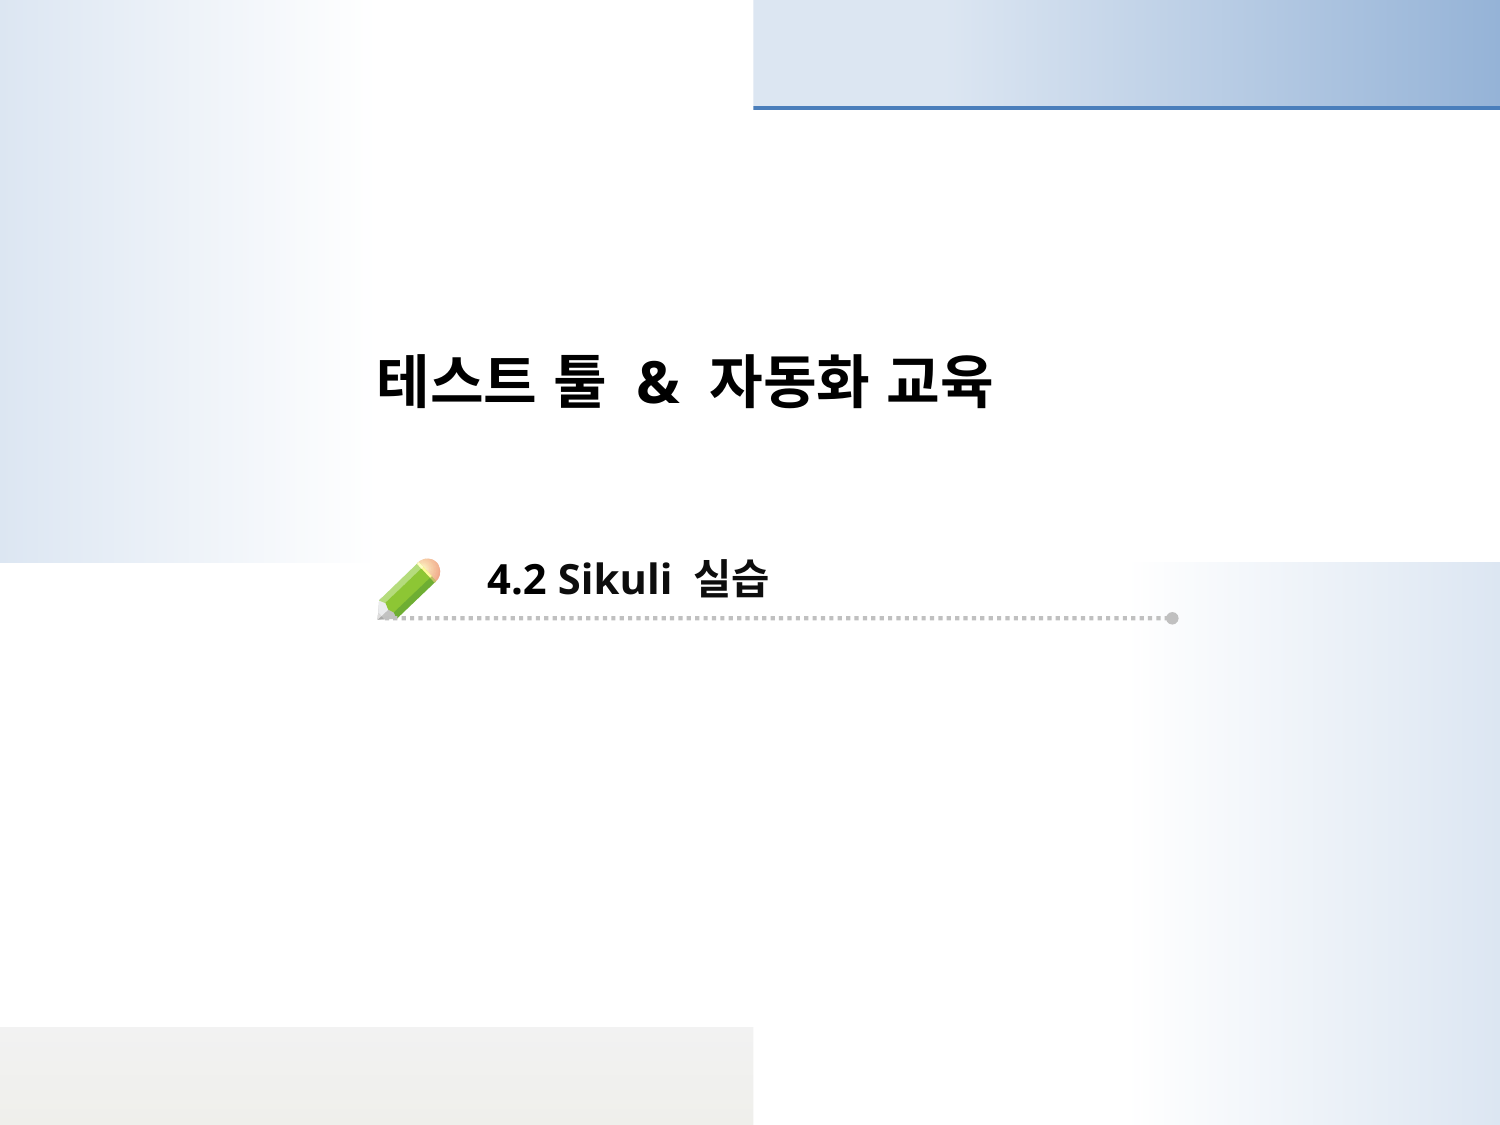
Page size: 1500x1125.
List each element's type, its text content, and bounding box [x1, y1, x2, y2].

text_box 테스트 툴 & 자동화 교육 [218, 338, 1152, 423]
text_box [382, 545, 1173, 628]
text_box [0, 0, 756, 565]
text_box [751, 560, 1500, 1125]
